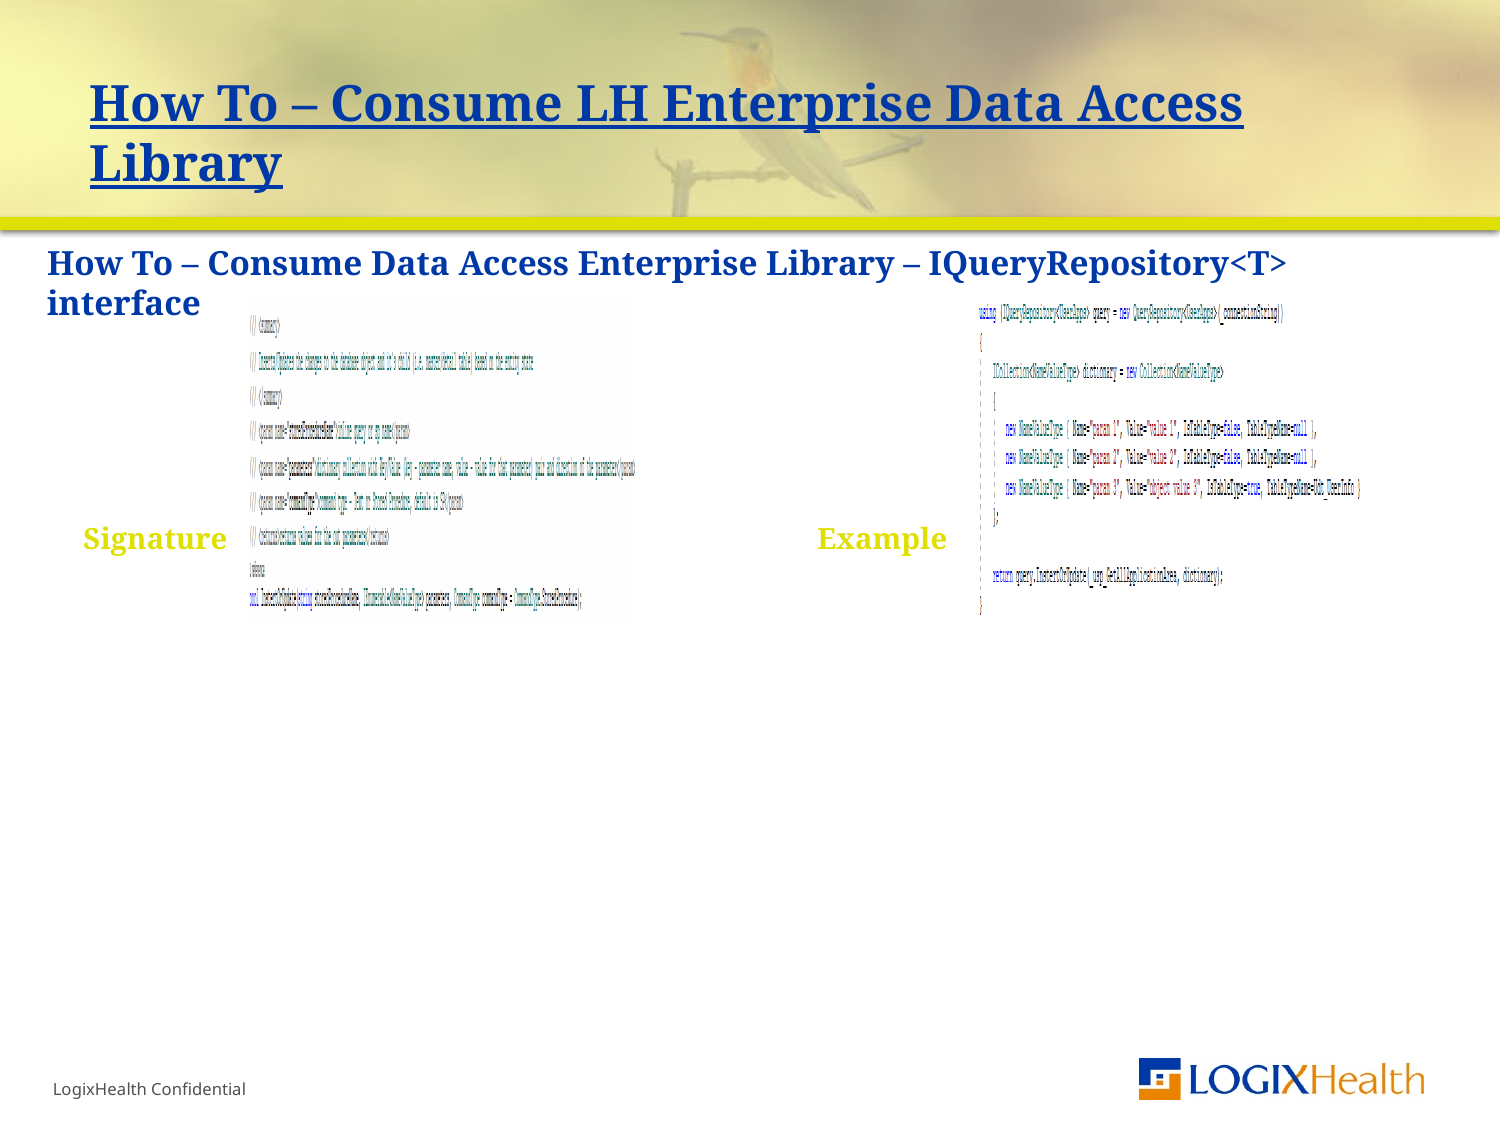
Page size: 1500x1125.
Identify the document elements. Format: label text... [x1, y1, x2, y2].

title How To – Consume LH Enterprise Data Access Library [75, 64, 1424, 159]
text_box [49, 295, 1438, 1026]
picture [0, 0, 1500, 217]
text_box How To – Consume Data Access Enterprise Library – IQueryRepository<T> interface [32, 234, 1420, 330]
picture [1139, 1058, 1424, 1100]
